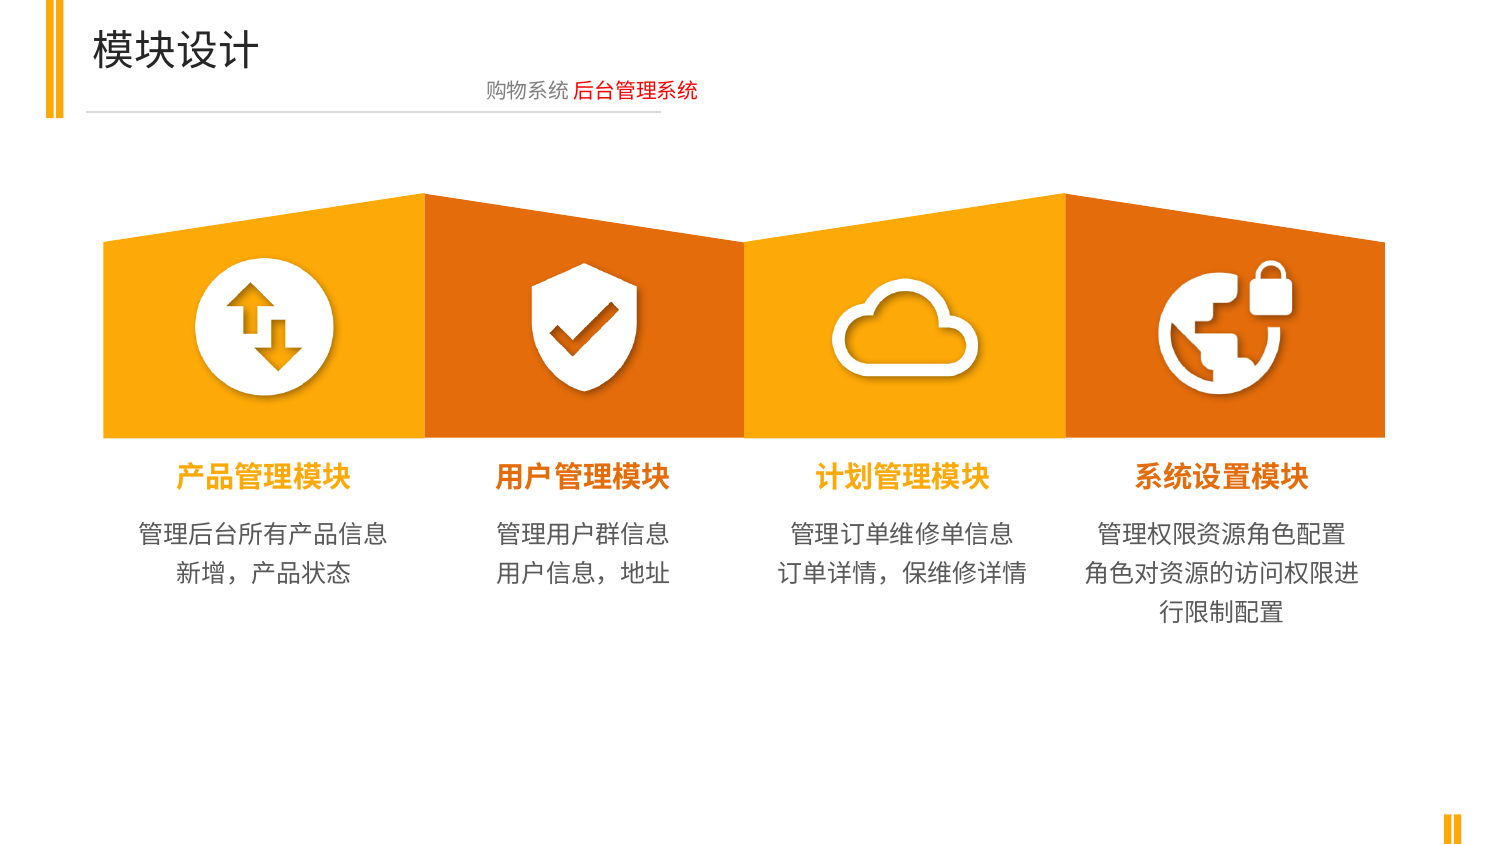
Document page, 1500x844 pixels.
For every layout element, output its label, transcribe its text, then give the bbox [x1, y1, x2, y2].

text_box [741, 190, 1067, 441]
picture [181, 244, 347, 410]
text_box 管理后台所有产品信息 新增，产品状态 [103, 502, 422, 596]
text_box 管理权限资源角色配置 角色对资源的访问权限进行限制配置 [1061, 502, 1383, 635]
text_box [422, 191, 742, 440]
text_box 模块设计 [78, 15, 714, 70]
picture [831, 253, 978, 400]
text_box 管理用户群信息 用户信息，地址 [422, 502, 742, 596]
text_box 用户管理模块 [422, 451, 742, 502]
text_box 产品管理模块 [103, 451, 422, 502]
text_box 计划管理模块 [742, 451, 1061, 502]
text_box 管理订单维修单信息 订单详情，保维修详情 [742, 502, 1061, 596]
picture [514, 256, 655, 397]
text_box 购物系统 后台管理系统 [78, 70, 714, 111]
text_box 系统设置模块 [1061, 451, 1383, 502]
text_box [1063, 191, 1387, 440]
picture [1152, 254, 1298, 400]
text_box [101, 190, 426, 441]
